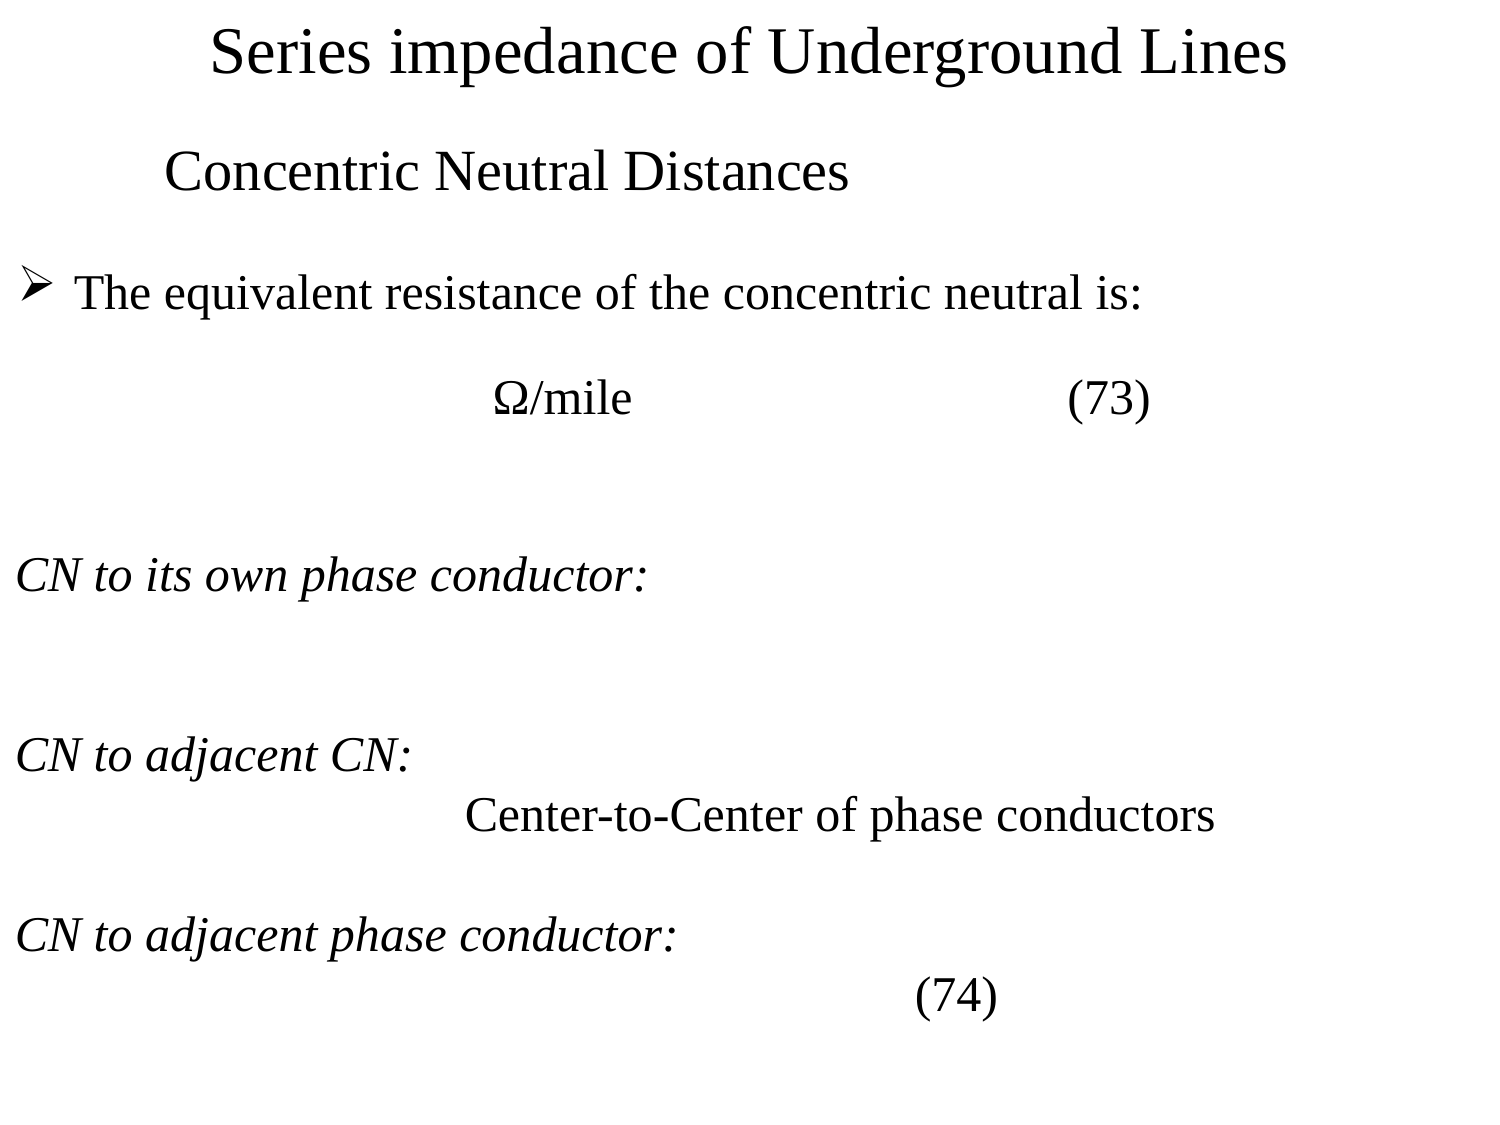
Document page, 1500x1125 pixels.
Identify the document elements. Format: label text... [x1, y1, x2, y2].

text_box Series impedance of Underground Lines [0, 0, 1500, 185]
text_box Concentric Neutral Distances [0, 124, 1363, 280]
